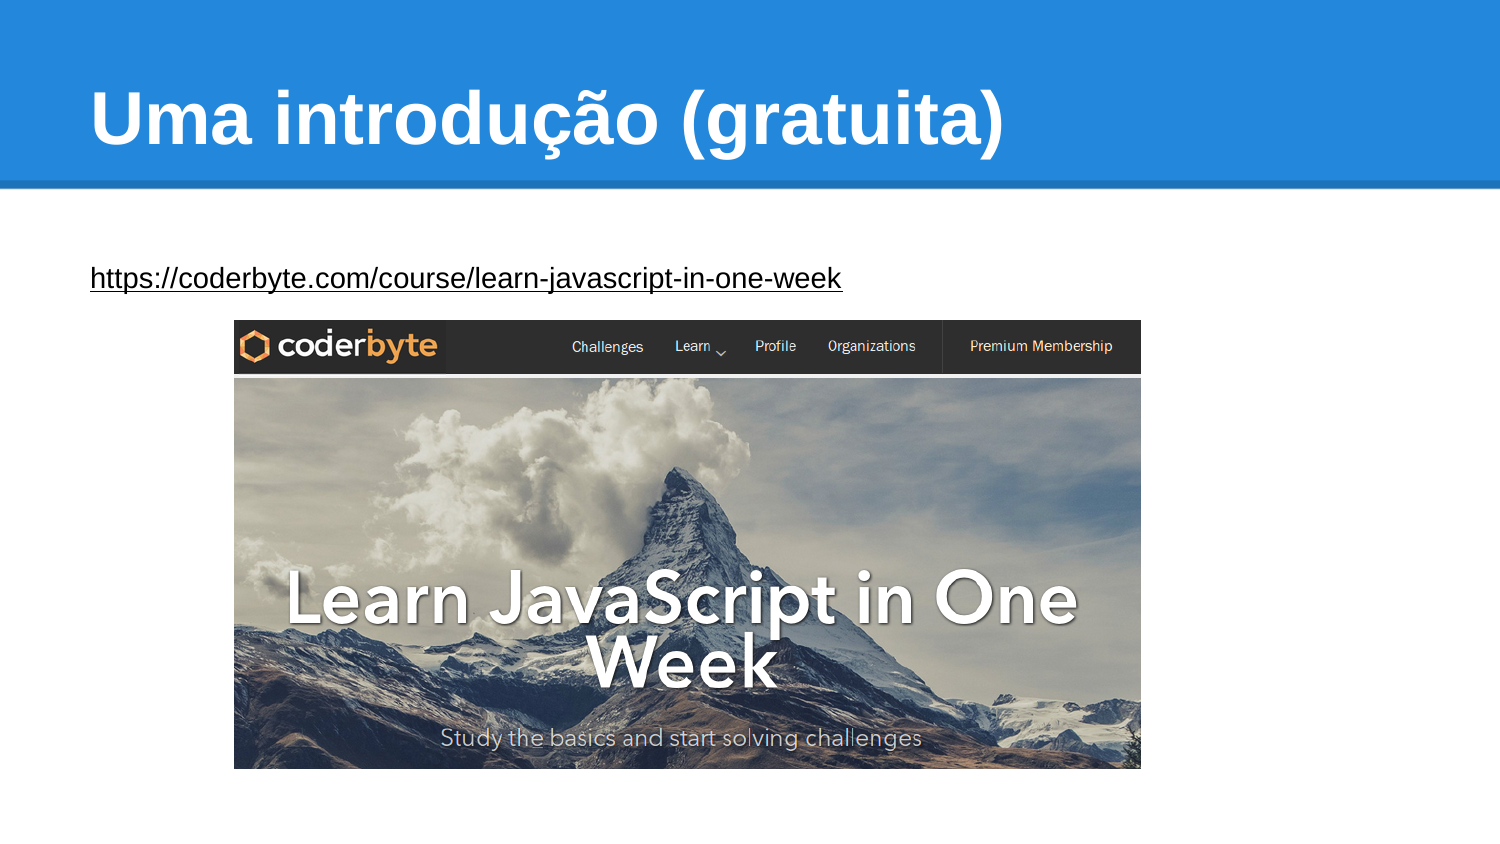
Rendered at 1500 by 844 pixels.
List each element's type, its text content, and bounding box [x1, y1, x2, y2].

text_box https://coderbyte.com/course/learn-javascript-in-one-week [75, 244, 1245, 346]
picture [234, 320, 1141, 769]
title Uma introdução (gratuita) [75, 33, 1425, 175]
